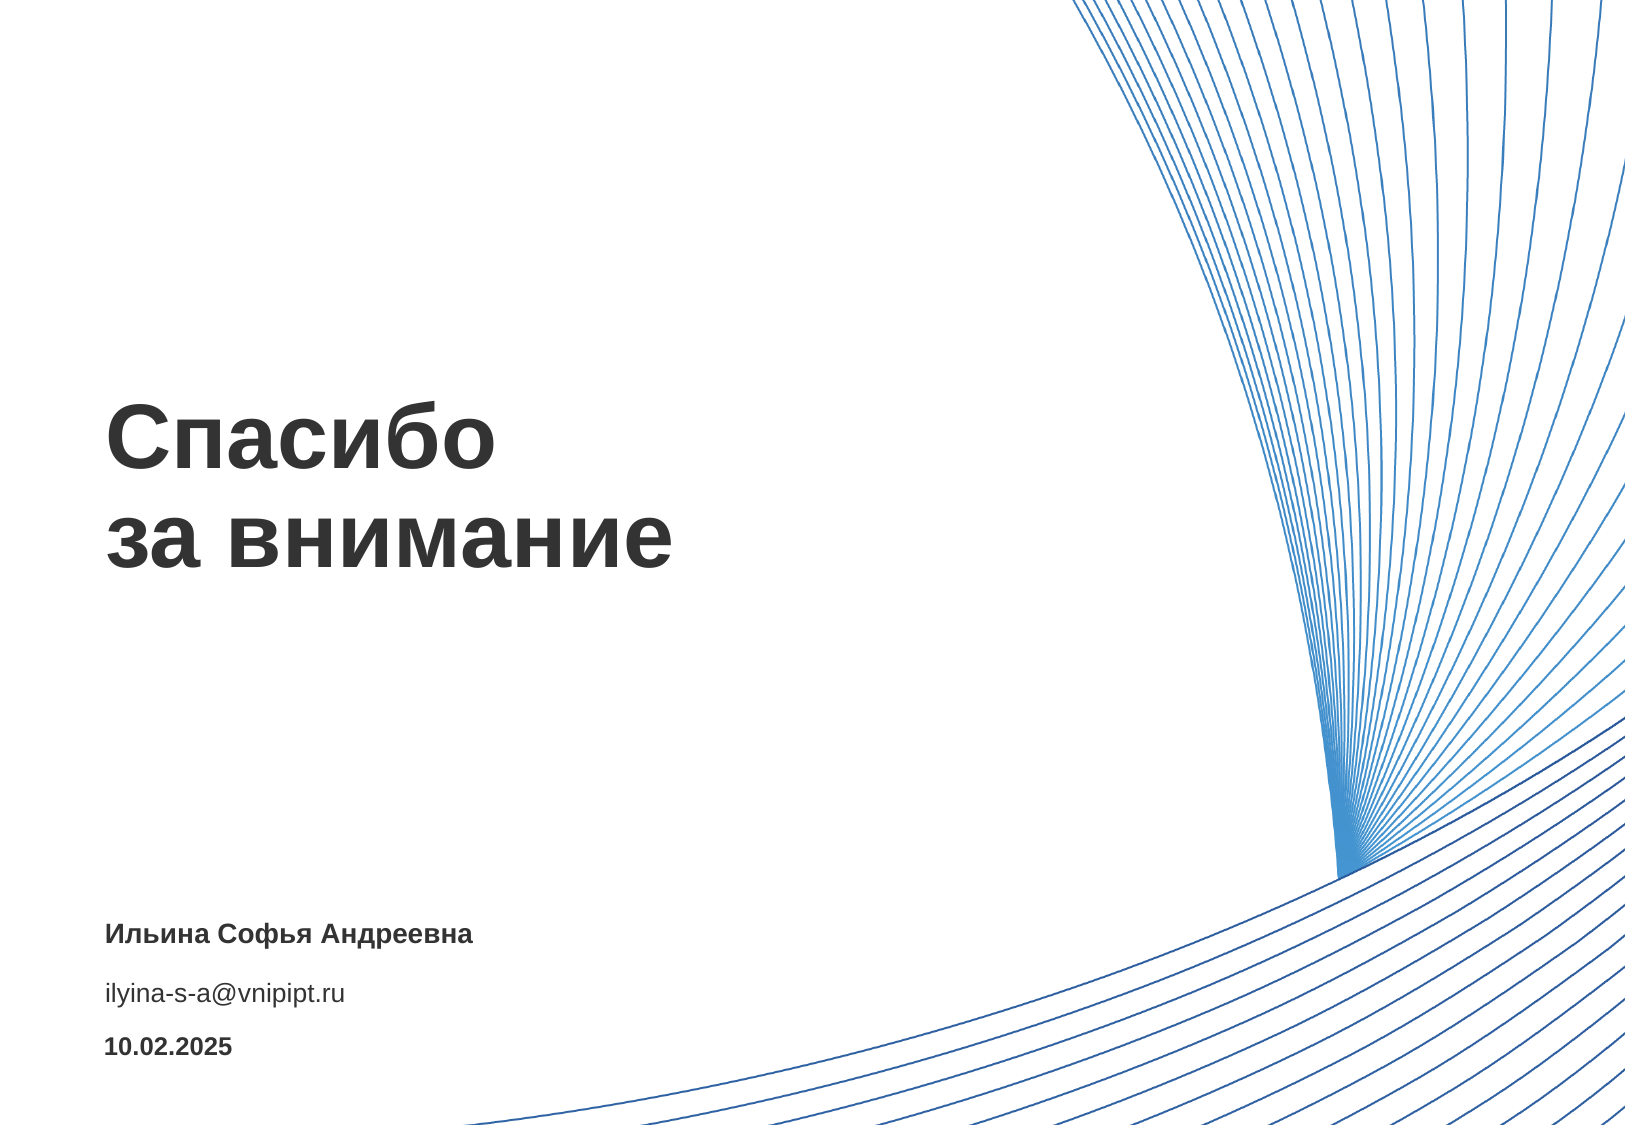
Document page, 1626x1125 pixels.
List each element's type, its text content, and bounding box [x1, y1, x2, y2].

list Ильина Софья Андреевна [68, 915, 799, 950]
list 10.02.2025 [67, 1029, 798, 1061]
picture [0, 0, 1625, 1125]
list Спасибо за внимание [67, 388, 798, 687]
list ilyina-s-a@vnipipt.ru [67, 968, 798, 1016]
